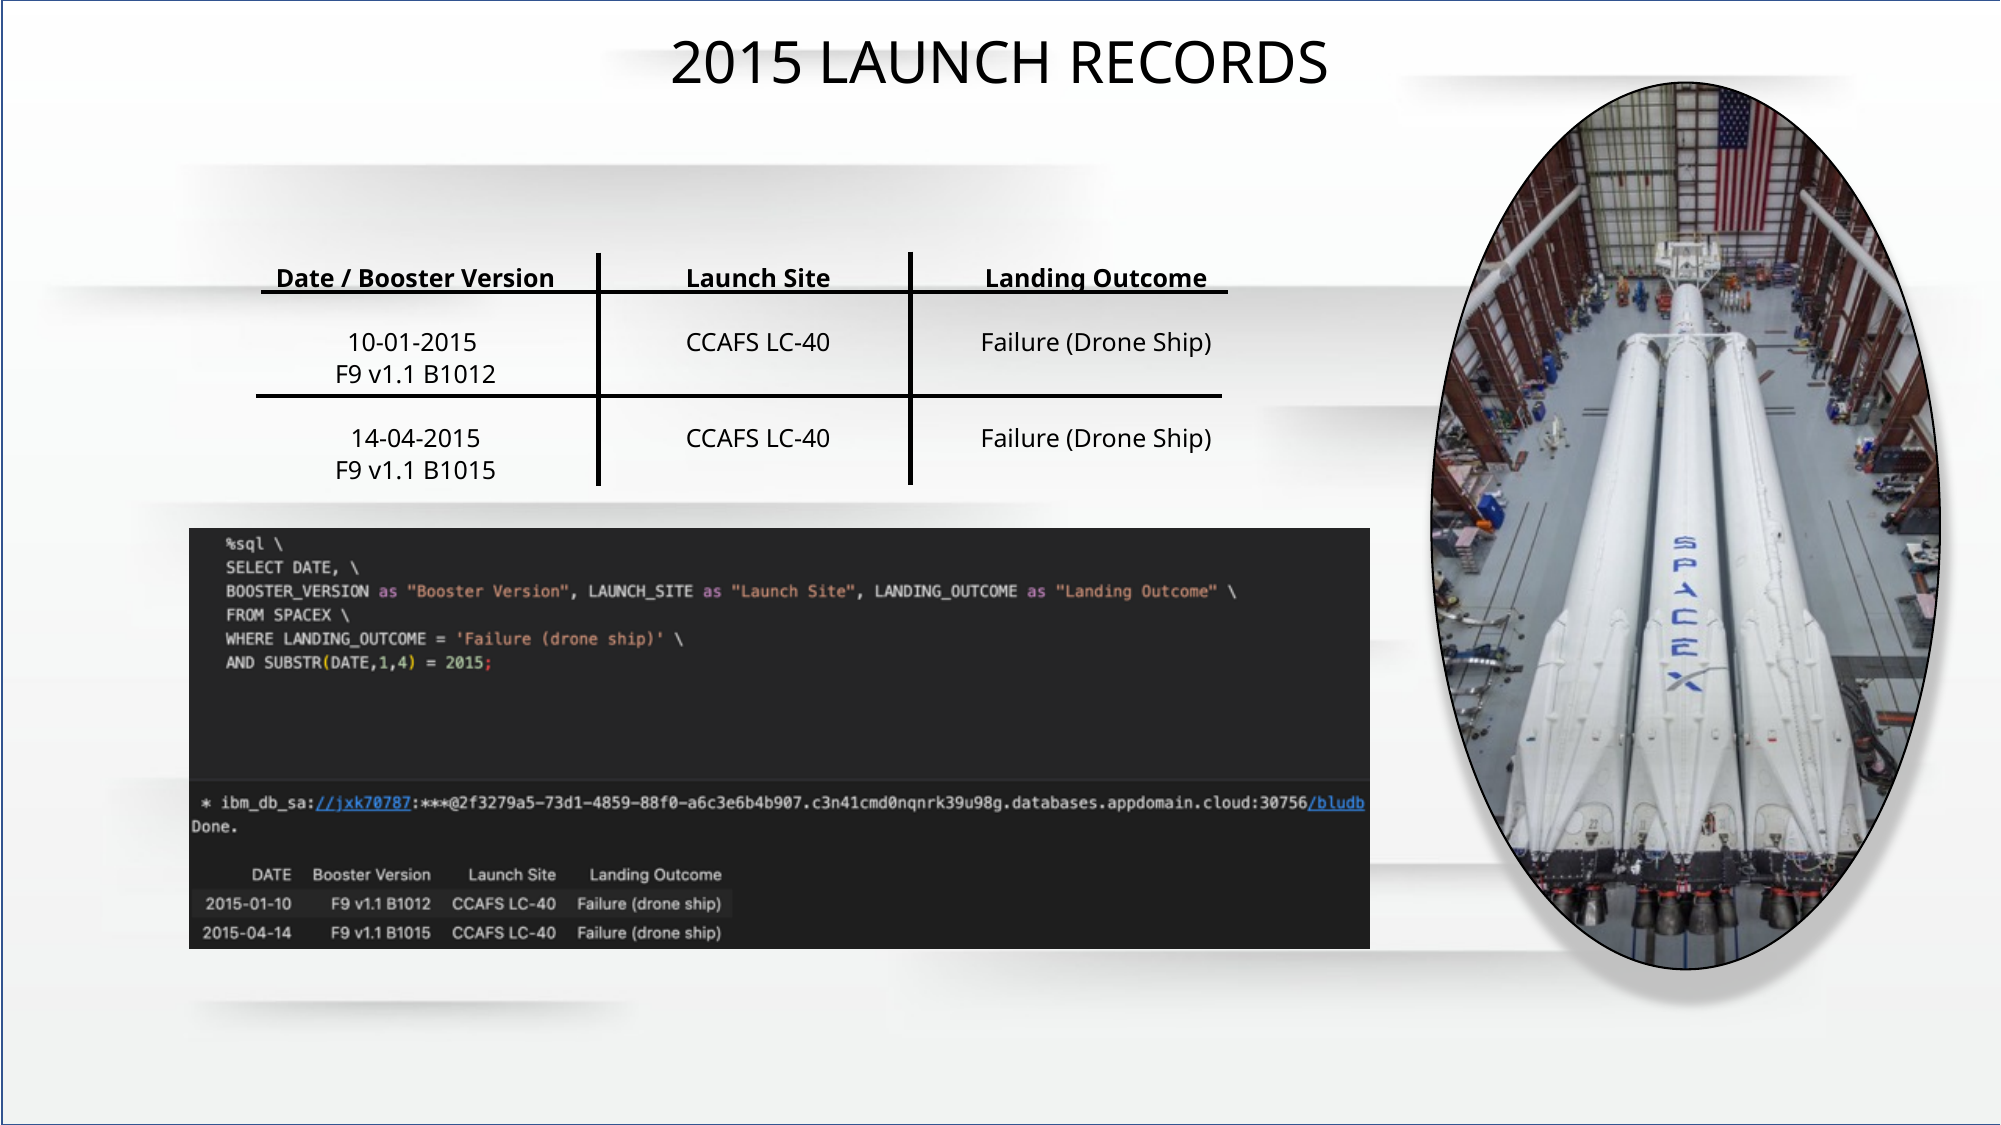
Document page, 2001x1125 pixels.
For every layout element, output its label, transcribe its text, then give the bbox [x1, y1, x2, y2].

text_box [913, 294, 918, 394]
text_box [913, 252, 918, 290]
text_box Launch Site CCAFS LC-40 CCAFS LC-40 [598, 398, 918, 492]
text_box [1, 103, 2000, 1125]
text_box Date / Booster Version 10-01-2015 F9 v1.1 B1012 14-04-2015 F9 v1.1 B1015 [256, 252, 576, 394]
text_box Launch Site CCAFS LC-40 CCAFS LC-40 [601, 252, 908, 290]
text_box 2015 LAUNCH RECORDS [0, 0, 2000, 103]
text_box Date / Booster Version 10-01-2015 F9 v1.1 B1012 14-04-2015 F9 v1.1 B1015 [256, 398, 576, 492]
text_box [1430, 81, 1941, 971]
picture [189, 528, 1370, 949]
text_box Launch Site CCAFS LC-40 CCAFS LC-40 [601, 294, 908, 394]
text_box Landing Outcome Failure (Drone Ship) Failure (Drone Ship) [936, 252, 1256, 460]
